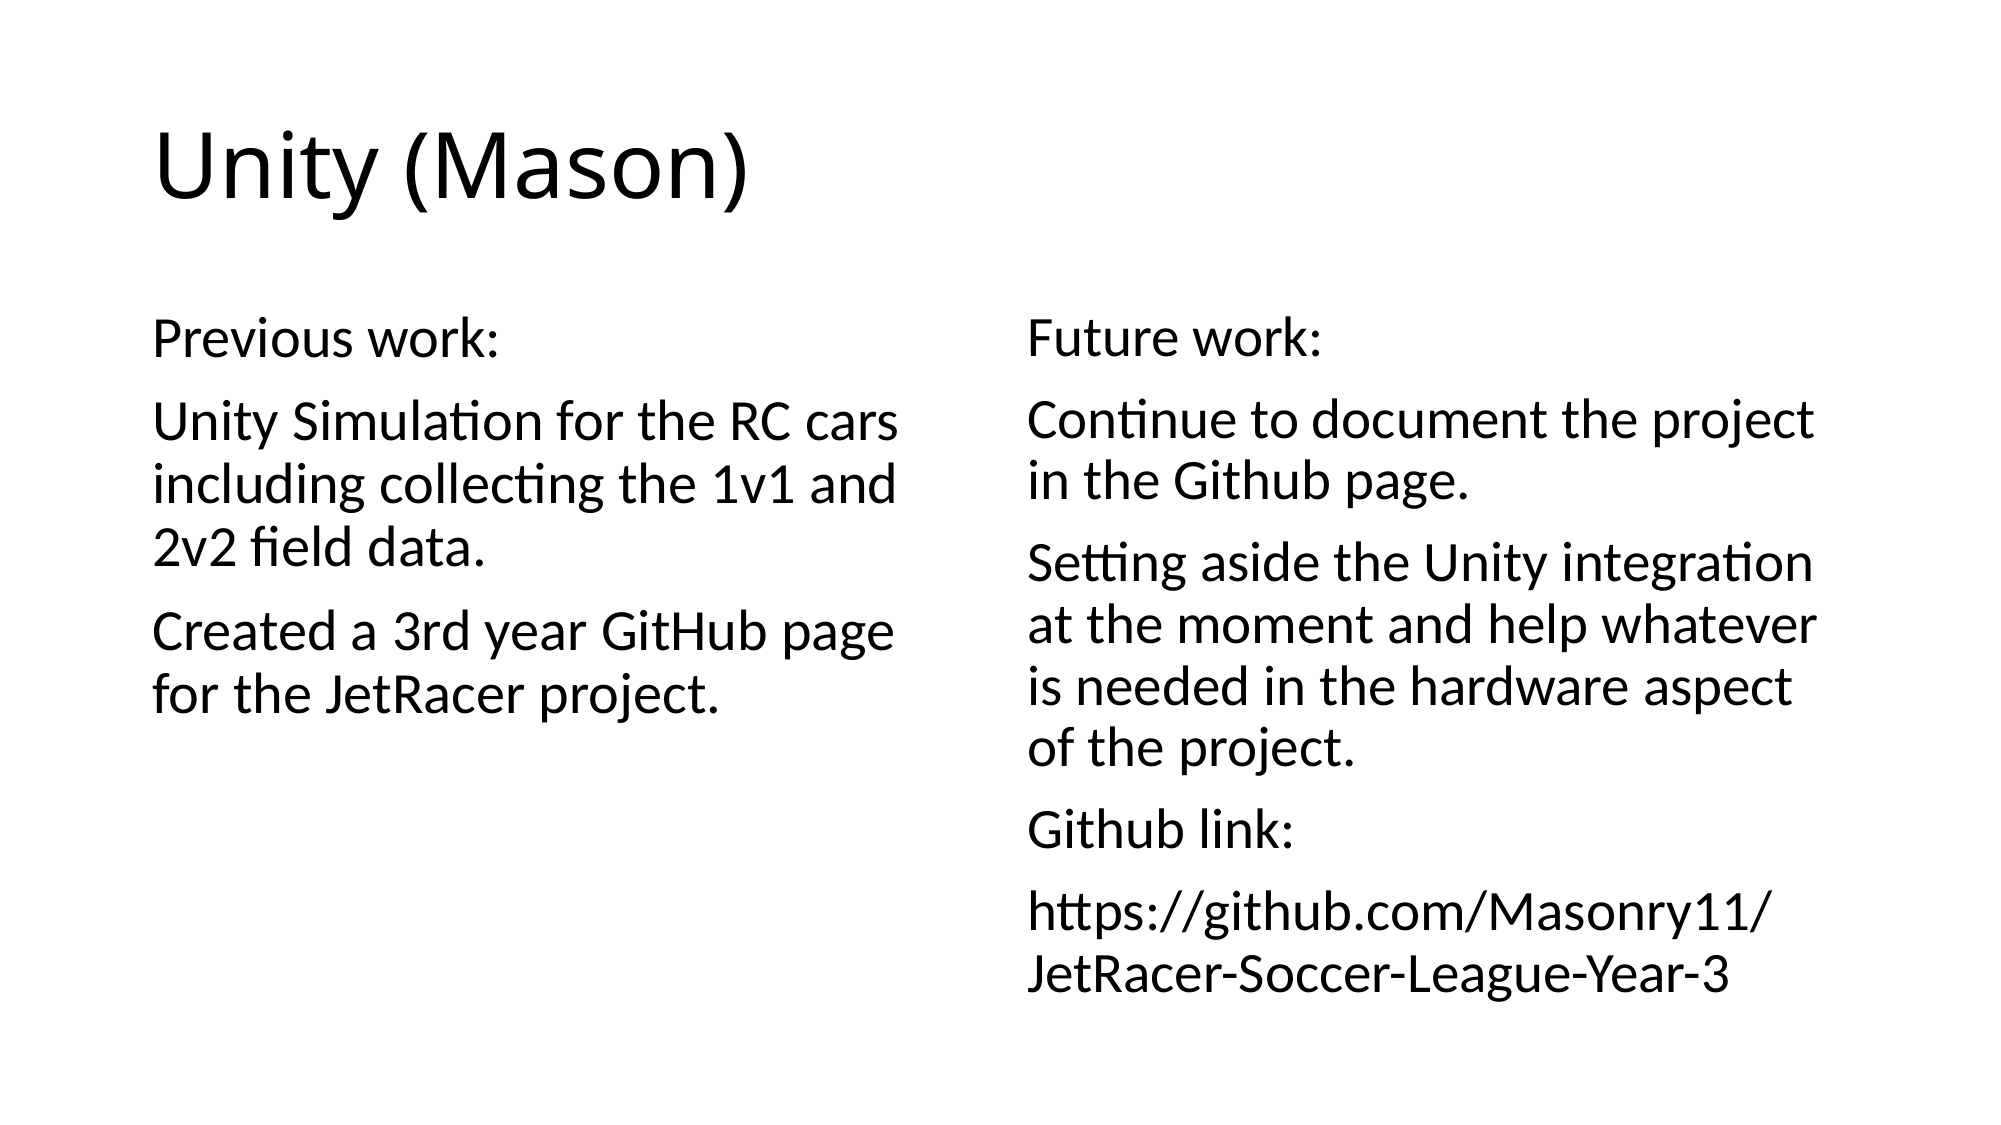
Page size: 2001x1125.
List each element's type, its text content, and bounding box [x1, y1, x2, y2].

list Previous work: Unity Simulation for the RC cars including collecting the 1v1 and 2v2 field data. Created a 3rd year GitHub page for the JetRacer project. [137, 299, 988, 1014]
title Unity (Mason) [137, 59, 1863, 278]
list Future work: Continue to document the project in the Github page. Setting aside the Unity integration at the moment and help whatever is needed in the hardware aspect of the project. Github link: https://github.com/Masonry11/JetRacer-Soccer-League-Year-3 [1012, 299, 1863, 1014]
